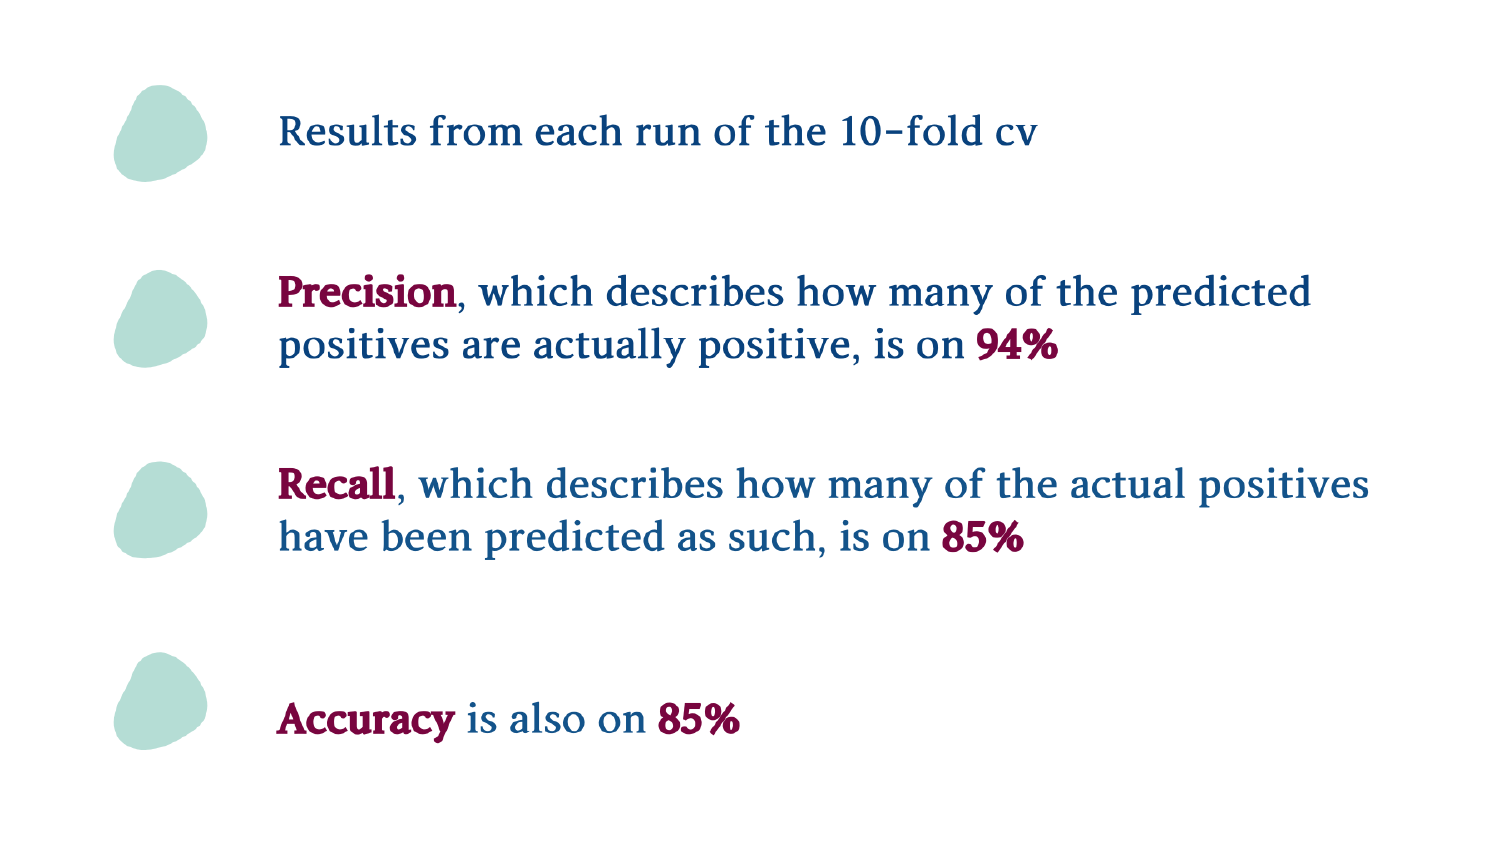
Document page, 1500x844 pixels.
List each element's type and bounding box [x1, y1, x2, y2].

picture [23, 11, 1406, 780]
